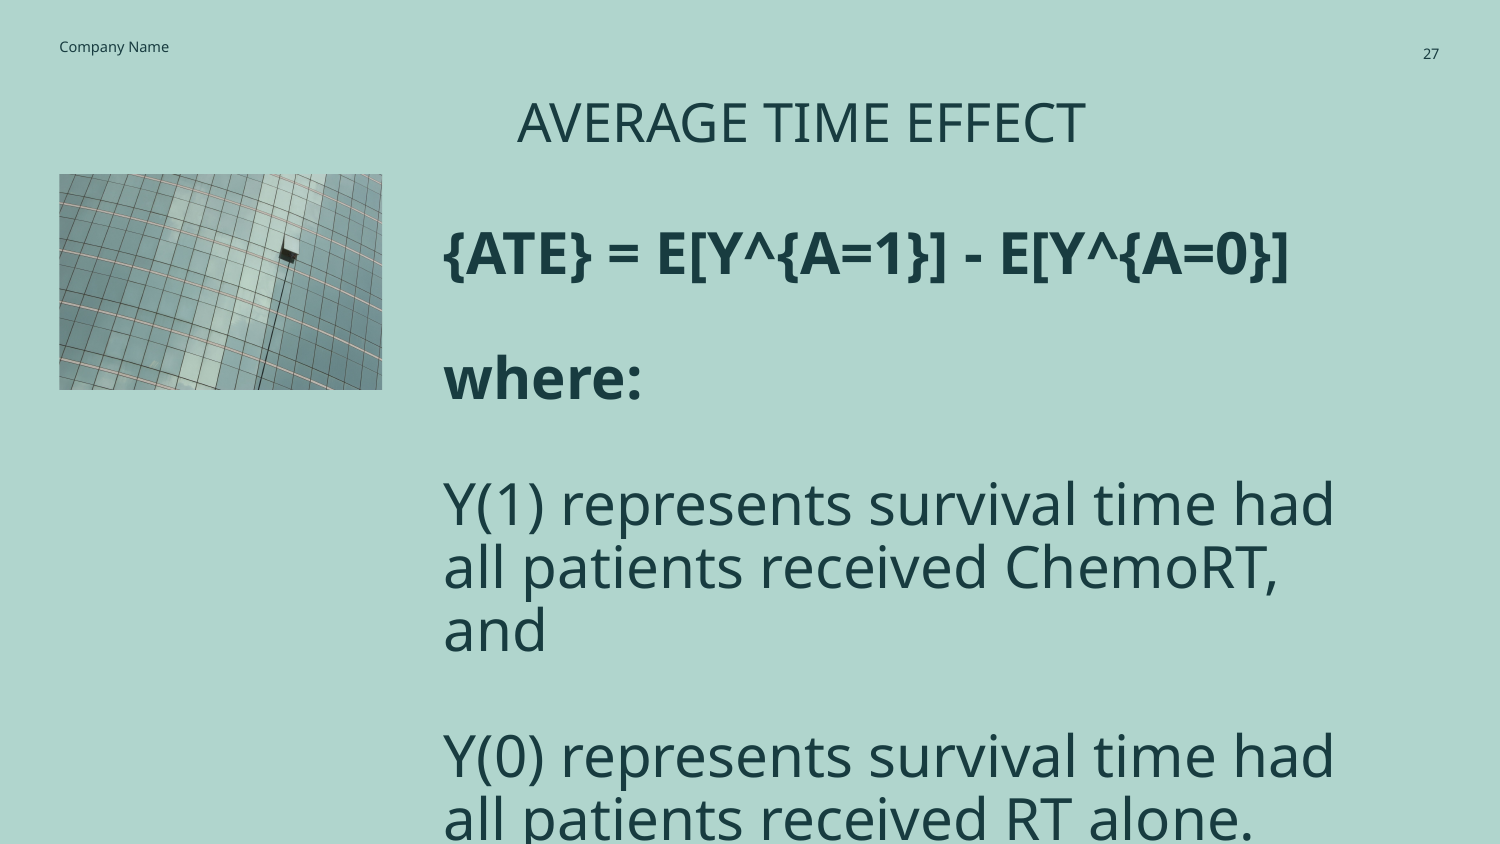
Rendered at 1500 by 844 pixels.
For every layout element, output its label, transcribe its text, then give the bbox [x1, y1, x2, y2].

title {ATE} = E[Y^{A=1}] - E[Y^{A=0}] where: Y(1) represents survival time had all patients received ChemoRT, and Y(0) represents survival time had all patients received RT alone. [443, 153, 1367, 774]
picture [59, 174, 383, 391]
subtitle AVERAGE TIME EFFECT [517, 0, 1388, 154]
slide_number 27 [1388, 35, 1440, 75]
subtitle Company Name [59, 35, 517, 75]
